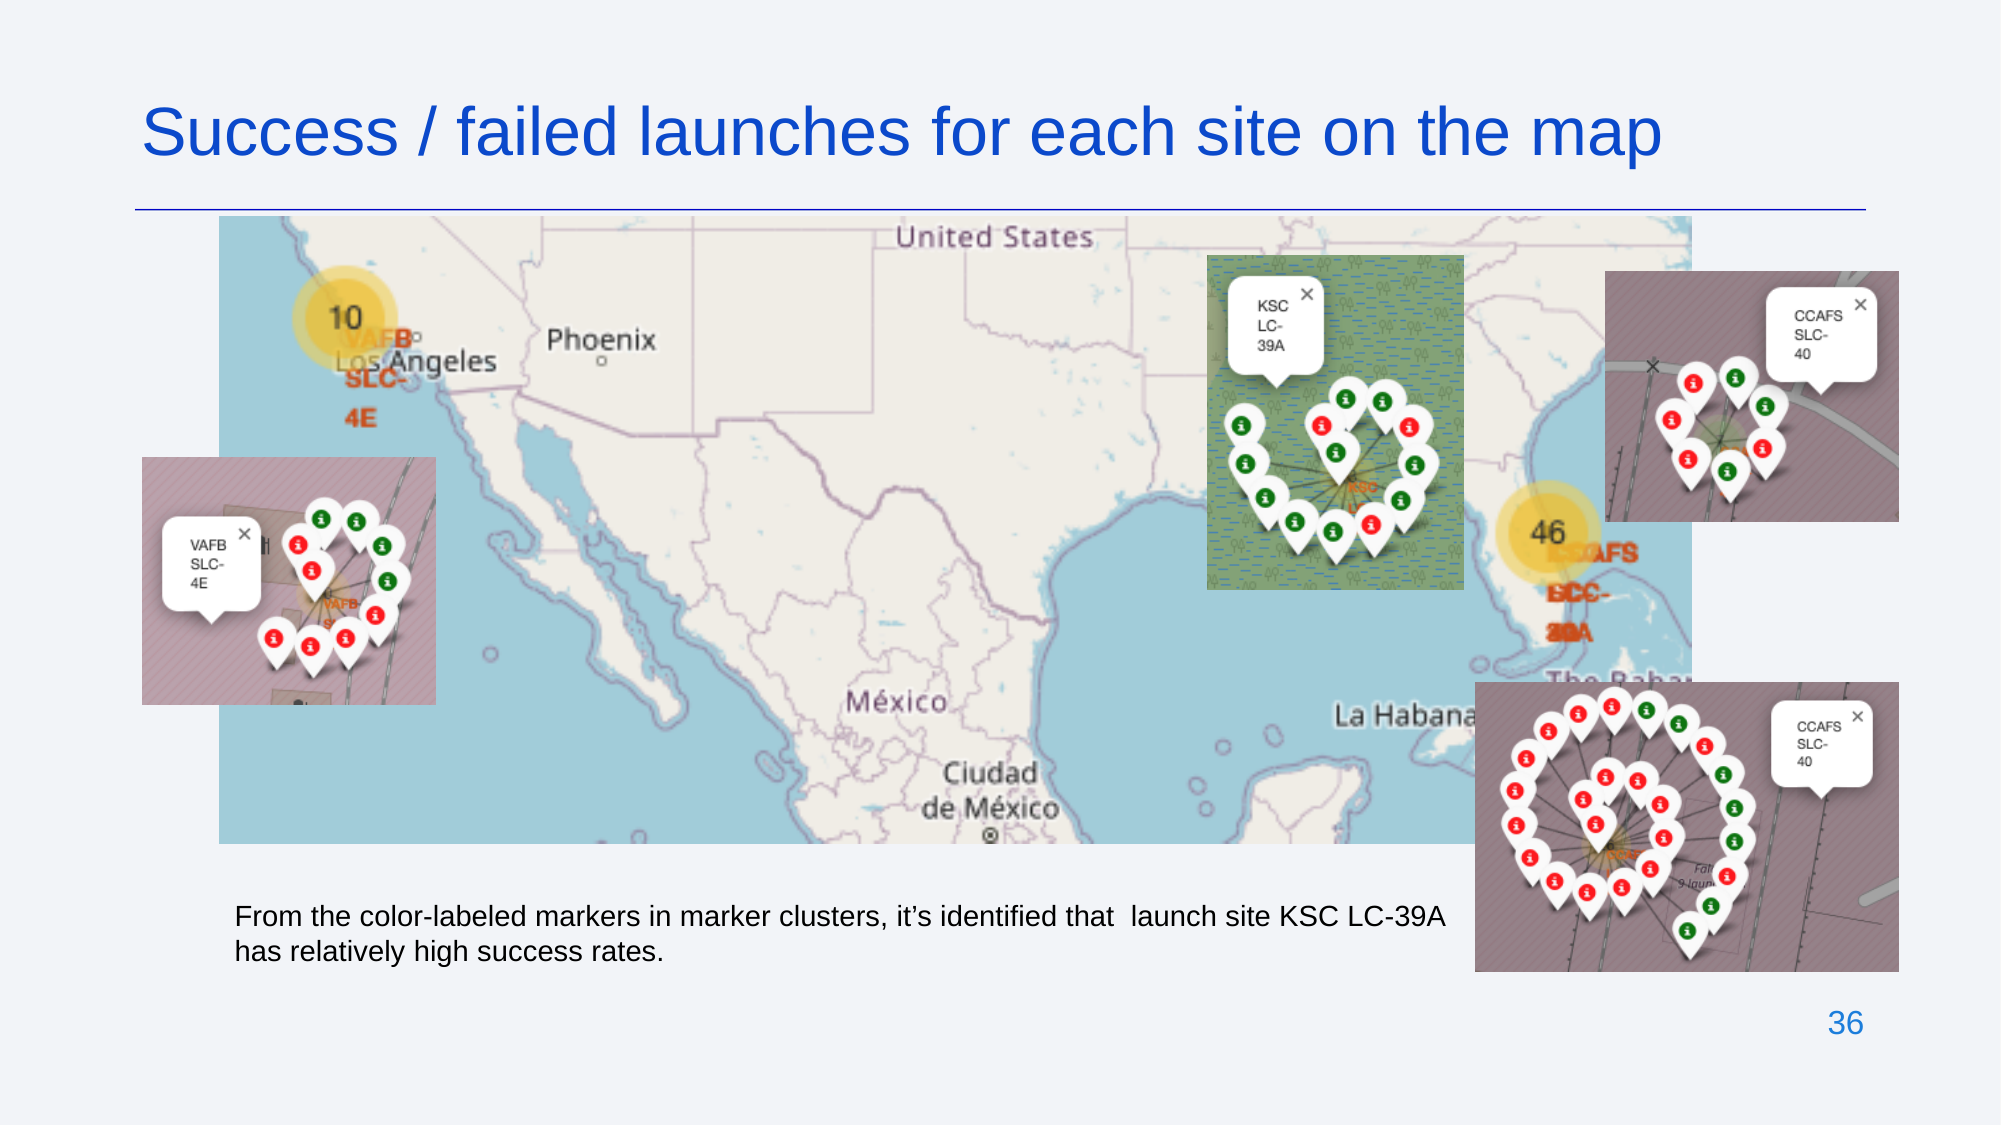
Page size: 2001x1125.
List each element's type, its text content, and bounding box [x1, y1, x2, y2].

text_box Success / failed launches for each site on the map [126, 88, 1852, 179]
slide_number ‹#› [1429, 988, 1880, 1055]
list From the color-labeled markers in marker clusters, it’s identified that launch site KSC LC-39A has relatively high success rates. [219, 889, 1476, 989]
picture [0, 0, 2001, 1125]
